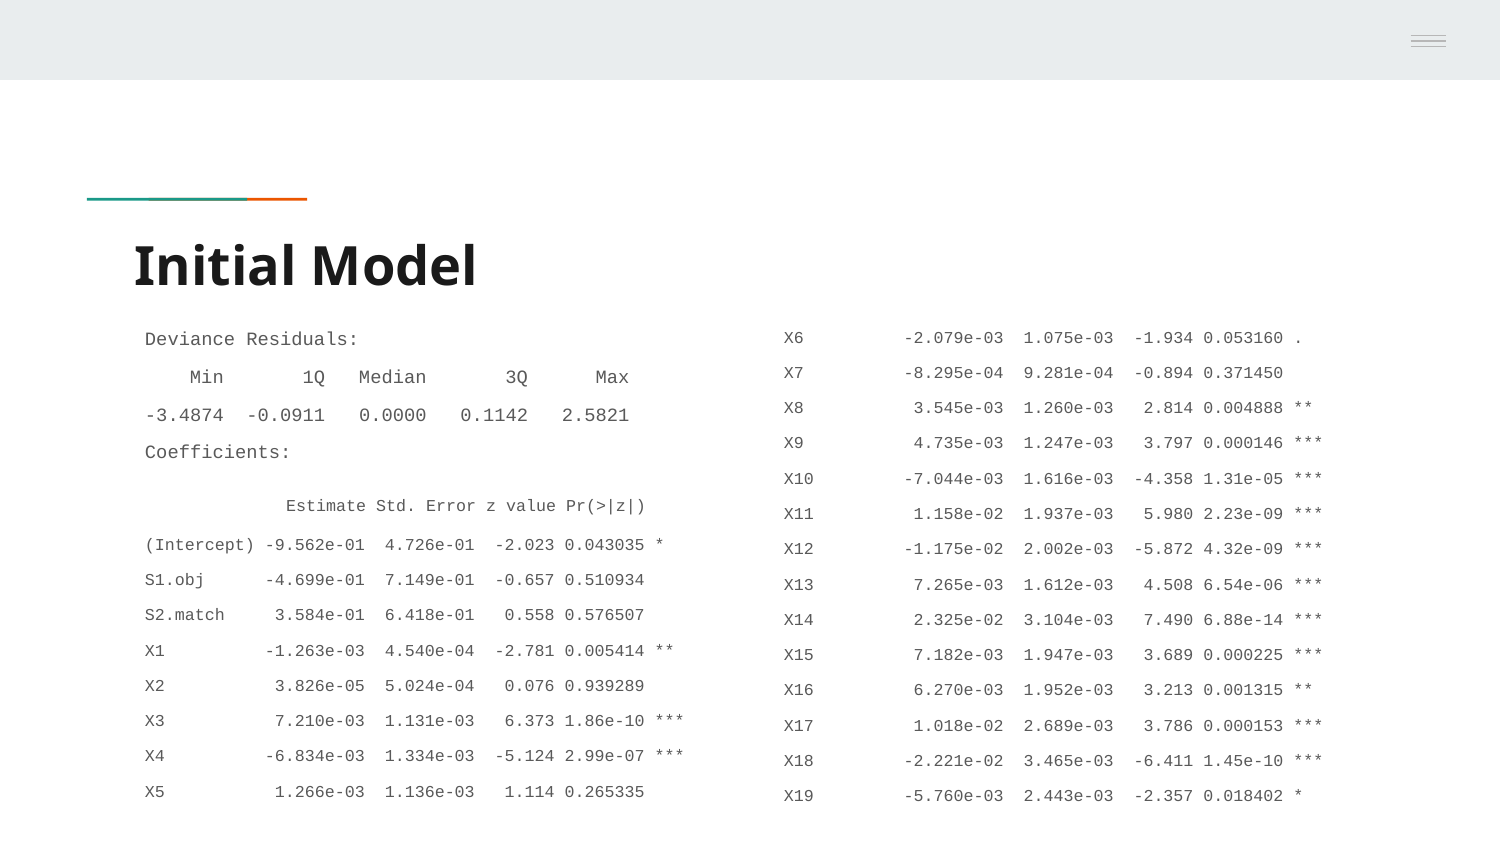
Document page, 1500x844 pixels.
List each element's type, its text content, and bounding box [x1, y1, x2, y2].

text_box X6 -2.079e-03 1.075e-03 -1.934 0.053160 . X7 -8.295e-04 9.281e-04 -0.894 0.371450 X8 3.545e-03 1.260e-03 2.814 0.004888 ** X9 4.735e-03 1.247e-03 3.797 0.000146 *** X10 -7.044e-03 1.616e-03 -4.358 1.31e-05 *** X11 1.158e-02 1.937e-03 5.980 2.23e-09 *** X12 -1.175e-02 2.002e-03 -5.872 4.32e-09 *** X13 7.265e-03 1.612e-03 4.508 6.54e-06 *** X14 2.325e-02 3.104e-03 7.490 6.88e-14 *** X15 7.182e-03 1.947e-03 3.689 0.000225 *** X16 6.270e-03 1.952e-03 3.213 0.001315 ** X17 1.018e-02 2.689e-03 3.786 0.000153 *** X18 -2.221e-02 3.465e-03 -6.411 1.45e-10 *** X19 -5.760e-03 2.443e-03 -2.357 0.018402 * [768, 326, 1364, 844]
list Deviance Residuals: Min 1Q Median 3Q Max -3.4874 -0.0911 0.0000 0.1142 2.5821 Coefficients: Estimate Std. Error z value Pr(>|z|) (Intercept) -9.562e-01 4.726e-01 -2.023 0.043035 * S1.obj -4.699e-01 7.149e-01 -0.657 0.510934 S2.match 3.584e-01 6.418e-01 0.558 0.576507 X1 -1.263e-03 4.540e-04 -2.781 0.005414 ** X2 3.826e-05 5.024e-04 0.076 0.939289 X3 7.210e-03 1.131e-03 6.373 1.86e-10 *** X4 -6.834e-03 1.334e-03 -5.124 2.99e-07 *** X5 1.266e-03 1.136e-03 1.114 0.265335 [130, 326, 719, 821]
title Initial Model [119, 216, 1381, 305]
